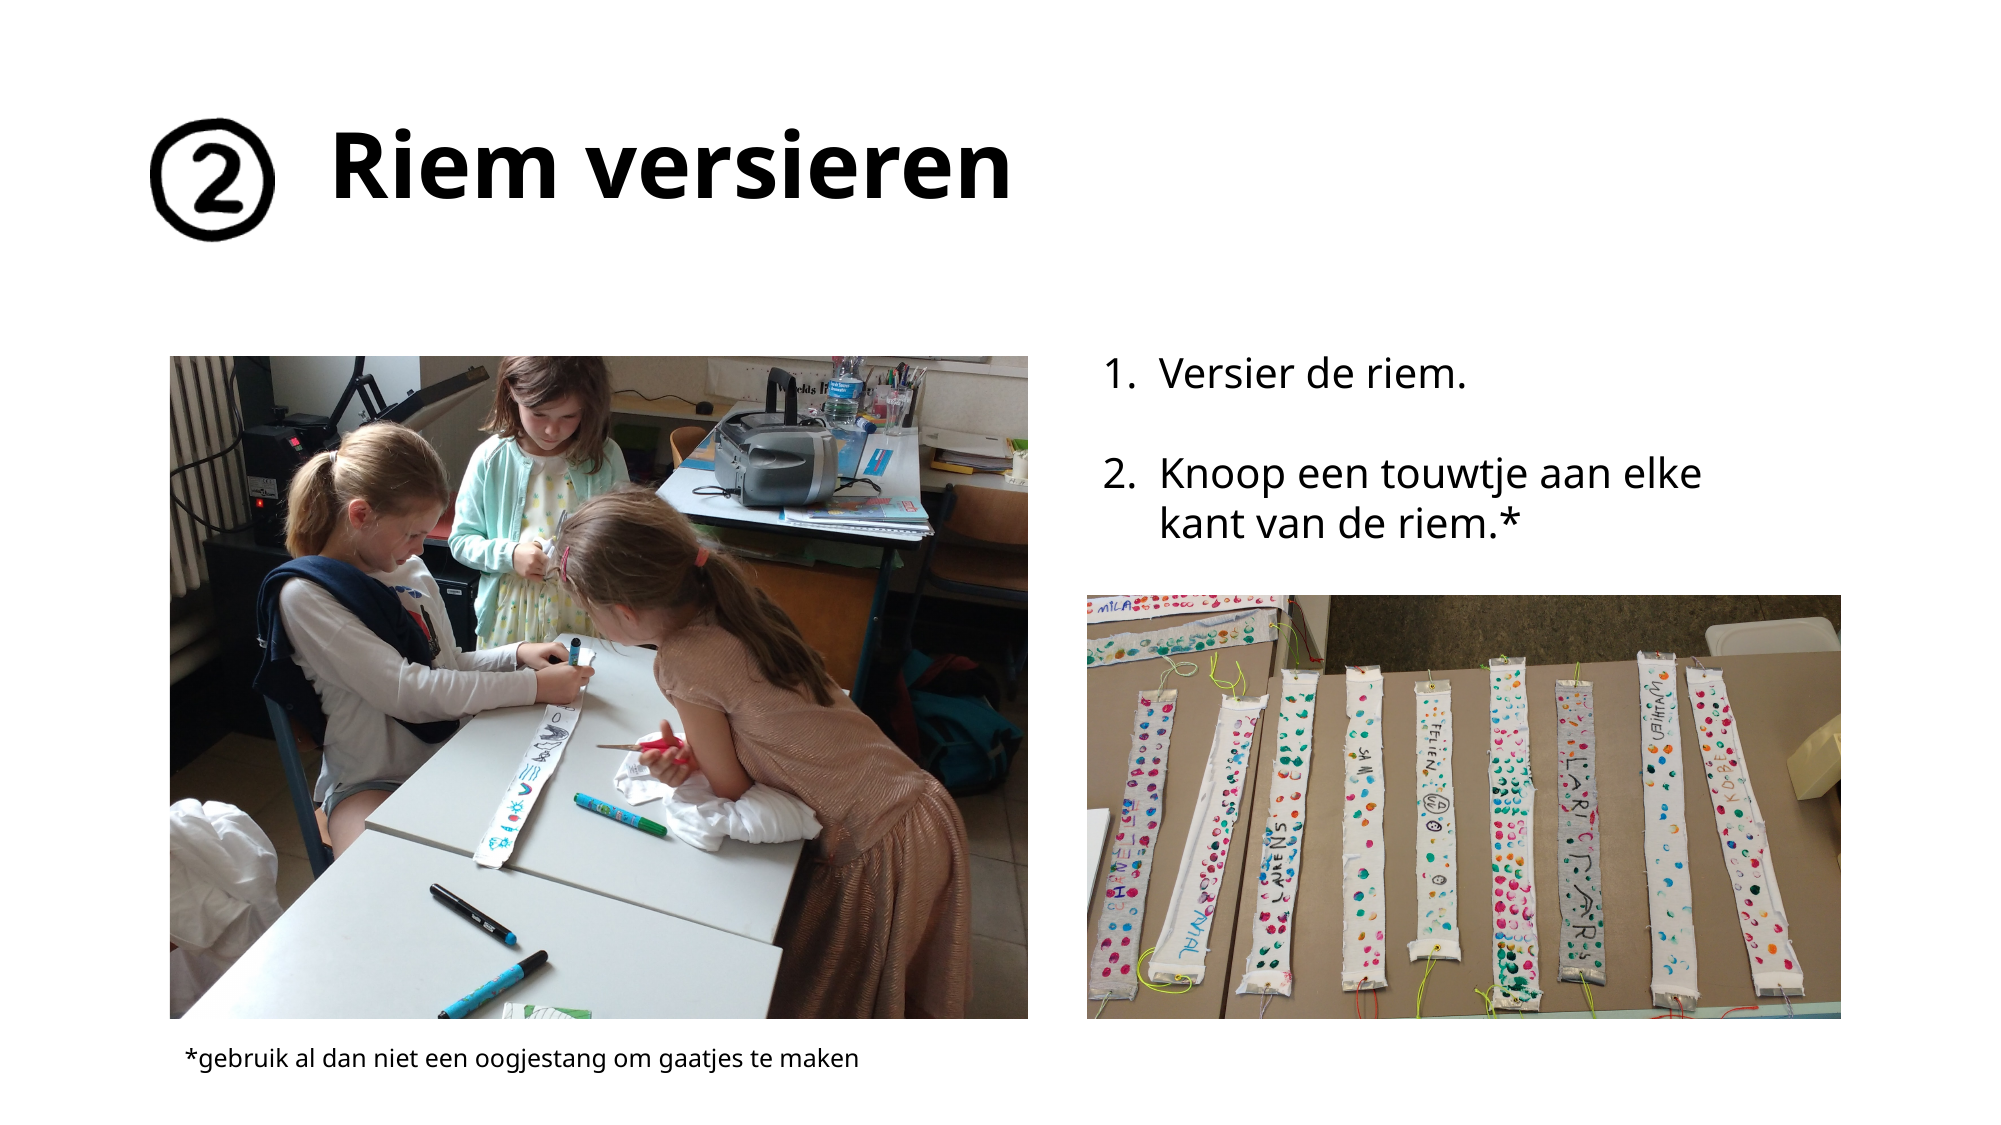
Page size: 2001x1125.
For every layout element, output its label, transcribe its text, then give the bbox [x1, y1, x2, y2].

text_box Versier de riem. Knoop een touwtje aan elke kant van de riem.* [1087, 339, 1762, 555]
text_box *gebruik al dan niet een oogjestang om gaatjes te maken [169, 1034, 1224, 1080]
title Riem versieren [313, 59, 1863, 278]
picture [169, 356, 1028, 1019]
picture [1087, 595, 1841, 1019]
picture [150, 93, 275, 244]
